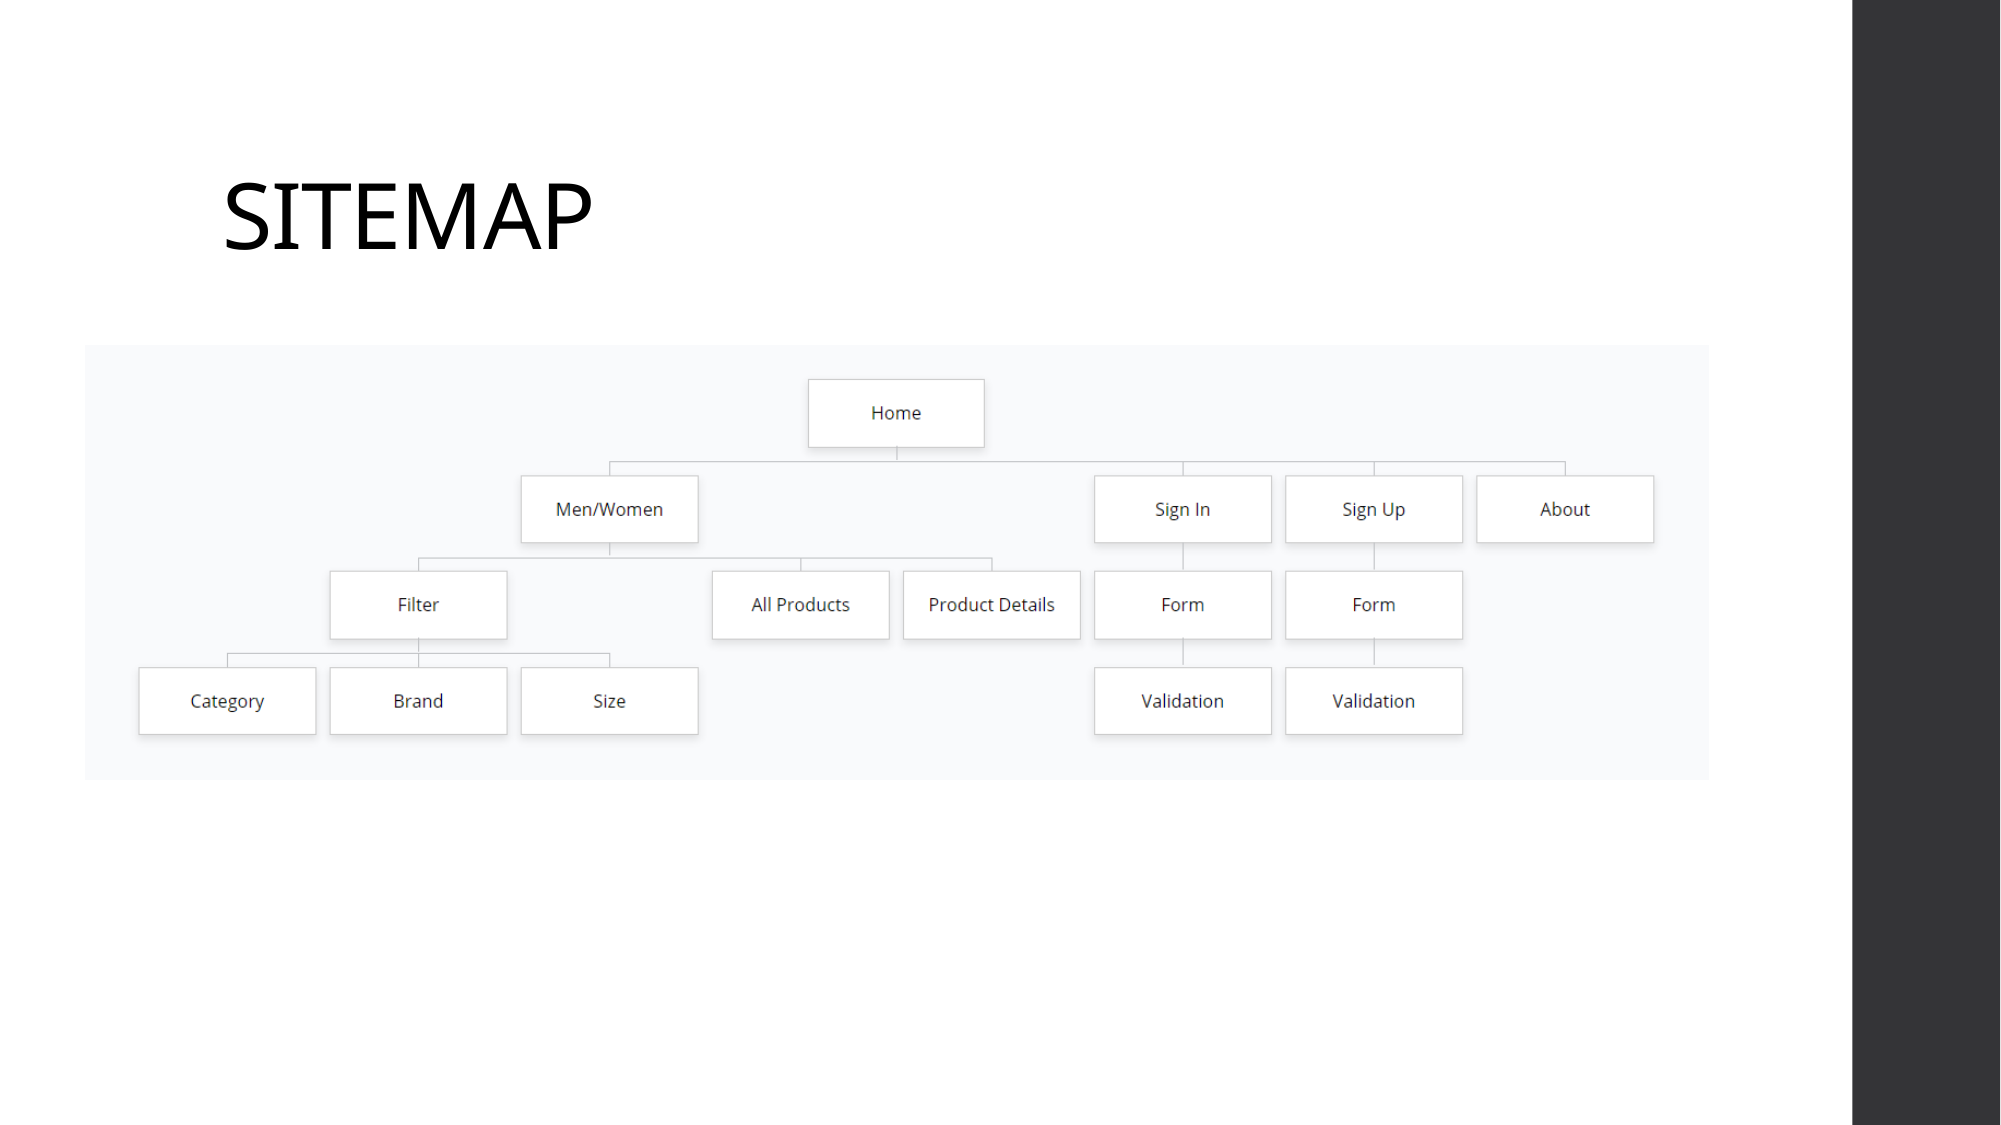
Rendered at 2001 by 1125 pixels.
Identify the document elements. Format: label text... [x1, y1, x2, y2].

title SITEMAP [206, 60, 1797, 278]
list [85, 345, 1709, 780]
